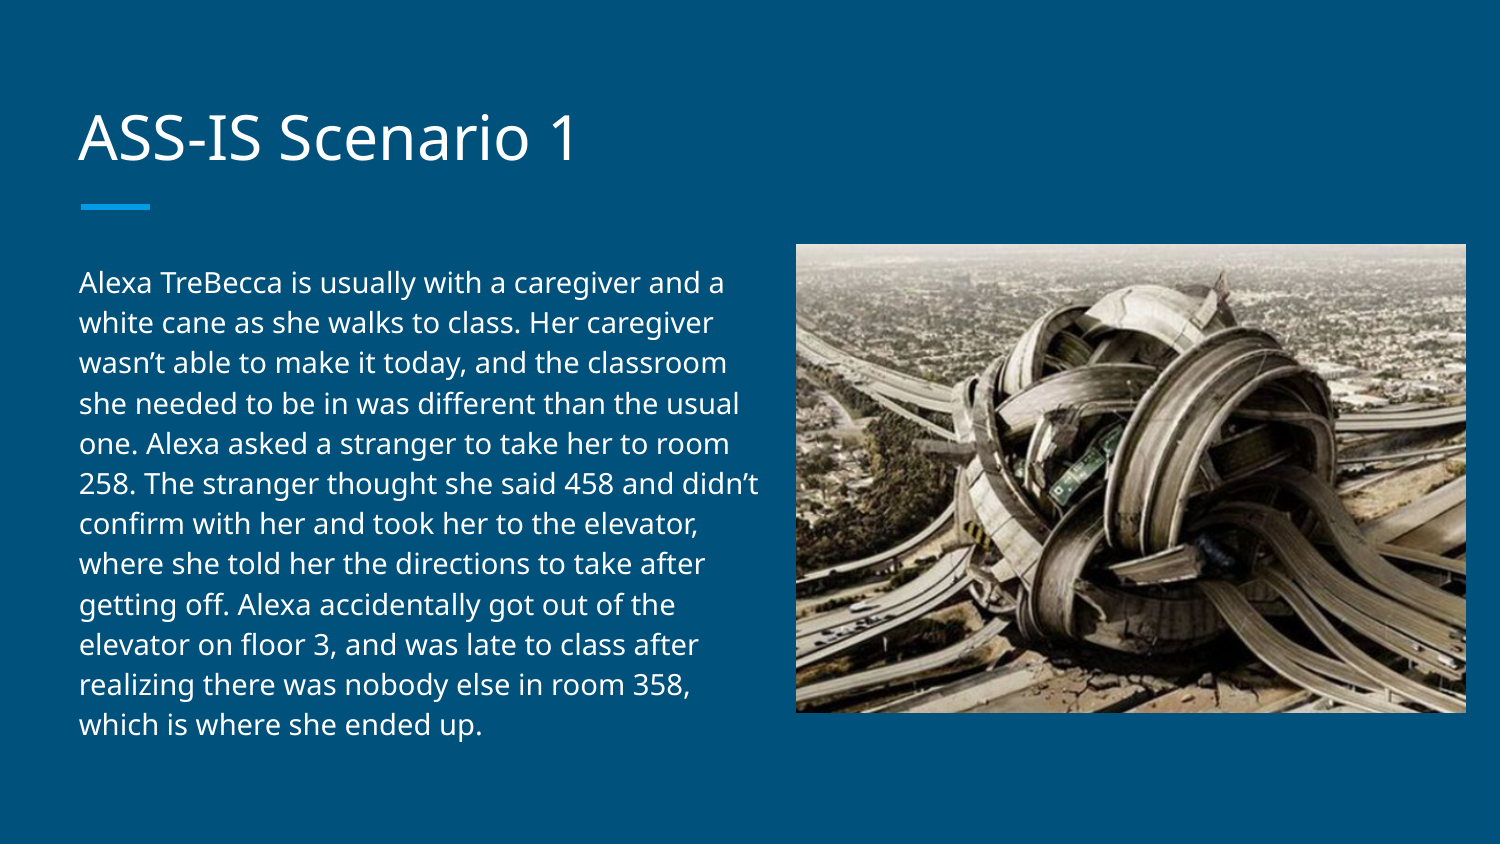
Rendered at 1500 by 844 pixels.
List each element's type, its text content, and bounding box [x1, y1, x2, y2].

title ASS-IS Scenario 1 [63, 75, 1437, 188]
picture [797, 245, 1465, 712]
list Alexa TreBecca is usually with a caregiver and a white cane as she walks to class. Her caregiver wasn’t able to make it today, and the classroom she needed to be in was different than the usual one. Alexa asked a stranger to take her to room 258. The stranger thought she said 458 and didn’t confirm with her and took her to the elevator, where she told her the directions to take after getting off. Alexa accidentally got out of the elevator on floor 3, and was late to class after realizing there was nobody else in room 358, which is where she ended up. [63, 244, 781, 750]
